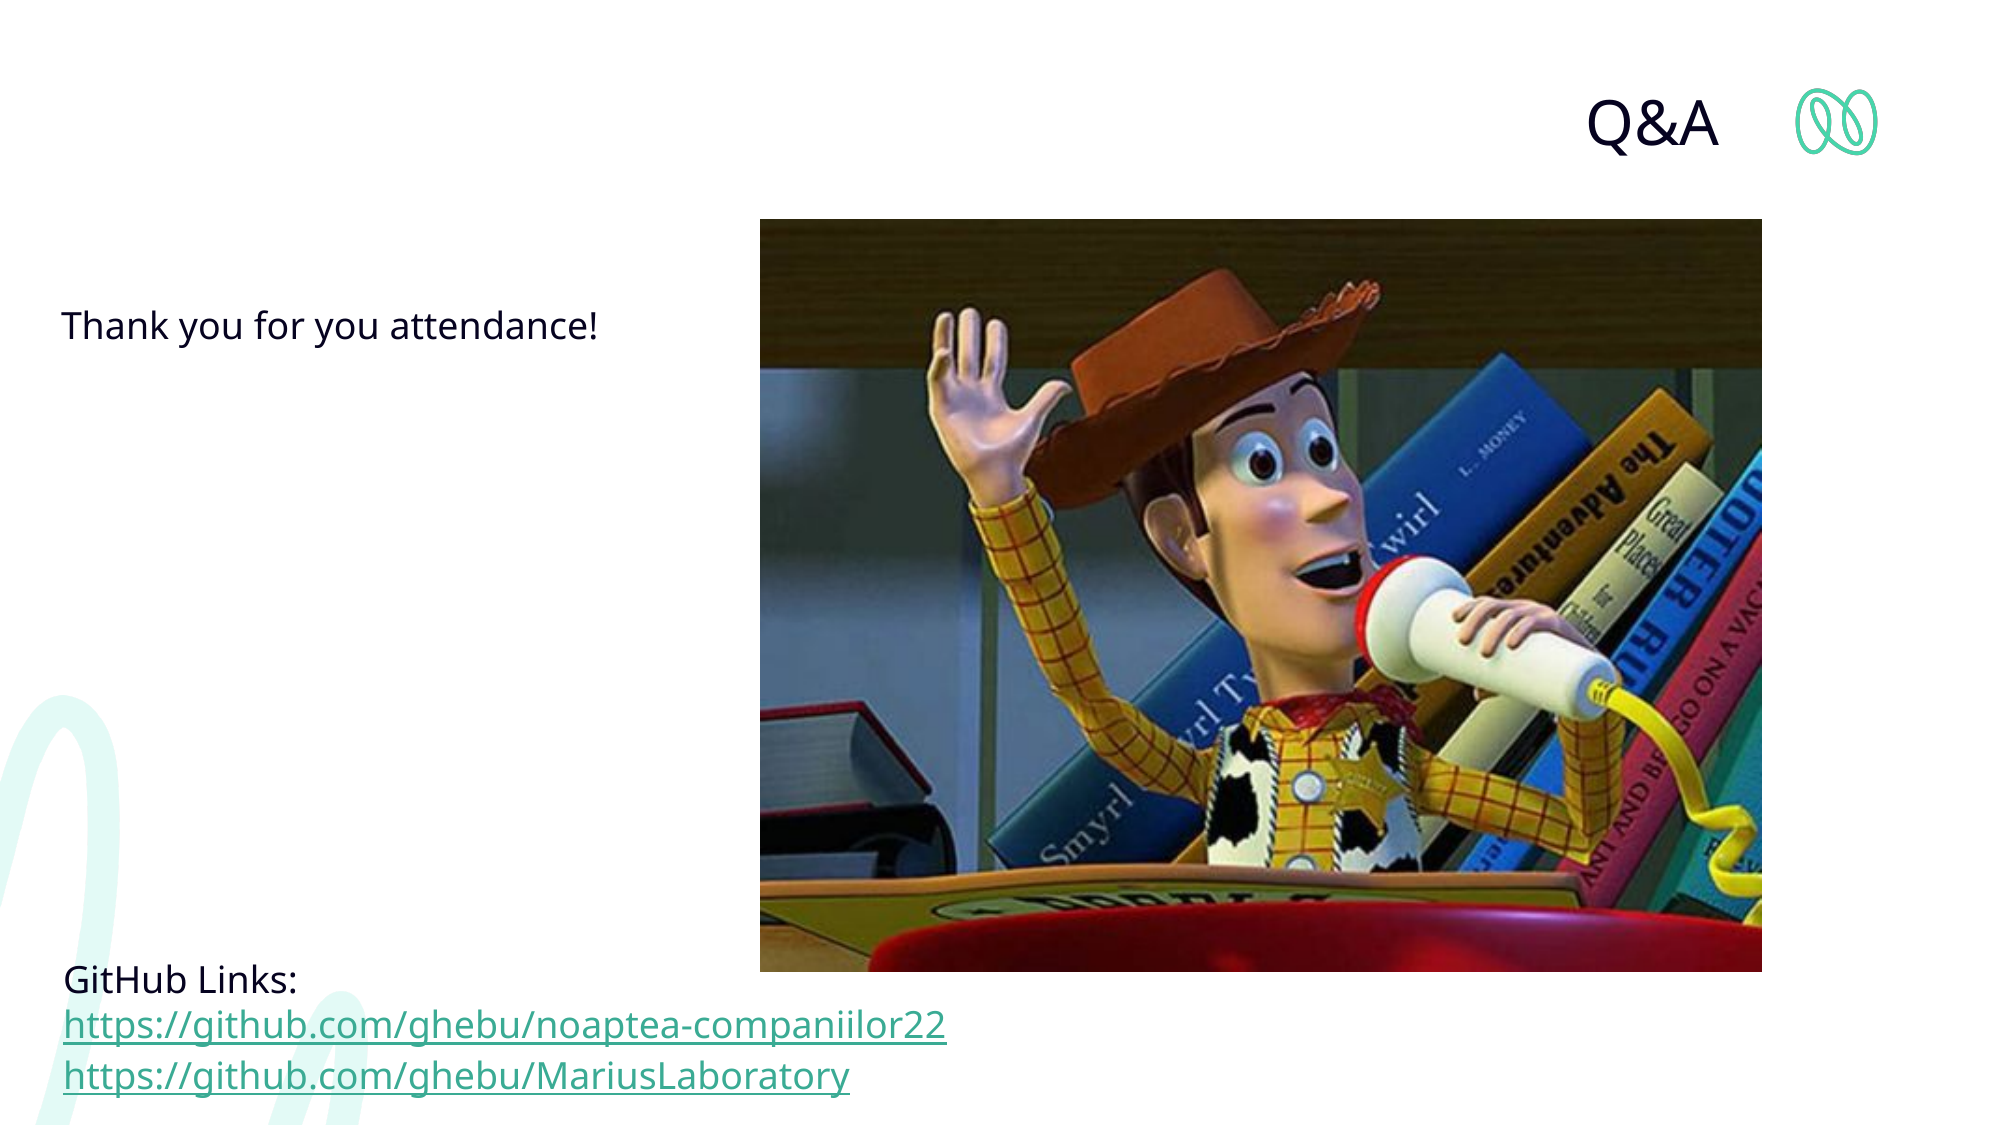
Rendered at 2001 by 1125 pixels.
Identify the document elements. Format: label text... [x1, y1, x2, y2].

text_box Thank you for you attendance! [46, 294, 615, 355]
text_box Q&A [1570, 75, 1752, 166]
text_box GitHub Links: https://github.com/ghebu/noaptea-companiilor22 https://github.com/ghebu/MariusLaboratory [48, 948, 962, 1125]
picture [760, 219, 1762, 972]
picture [1772, 62, 1906, 180]
